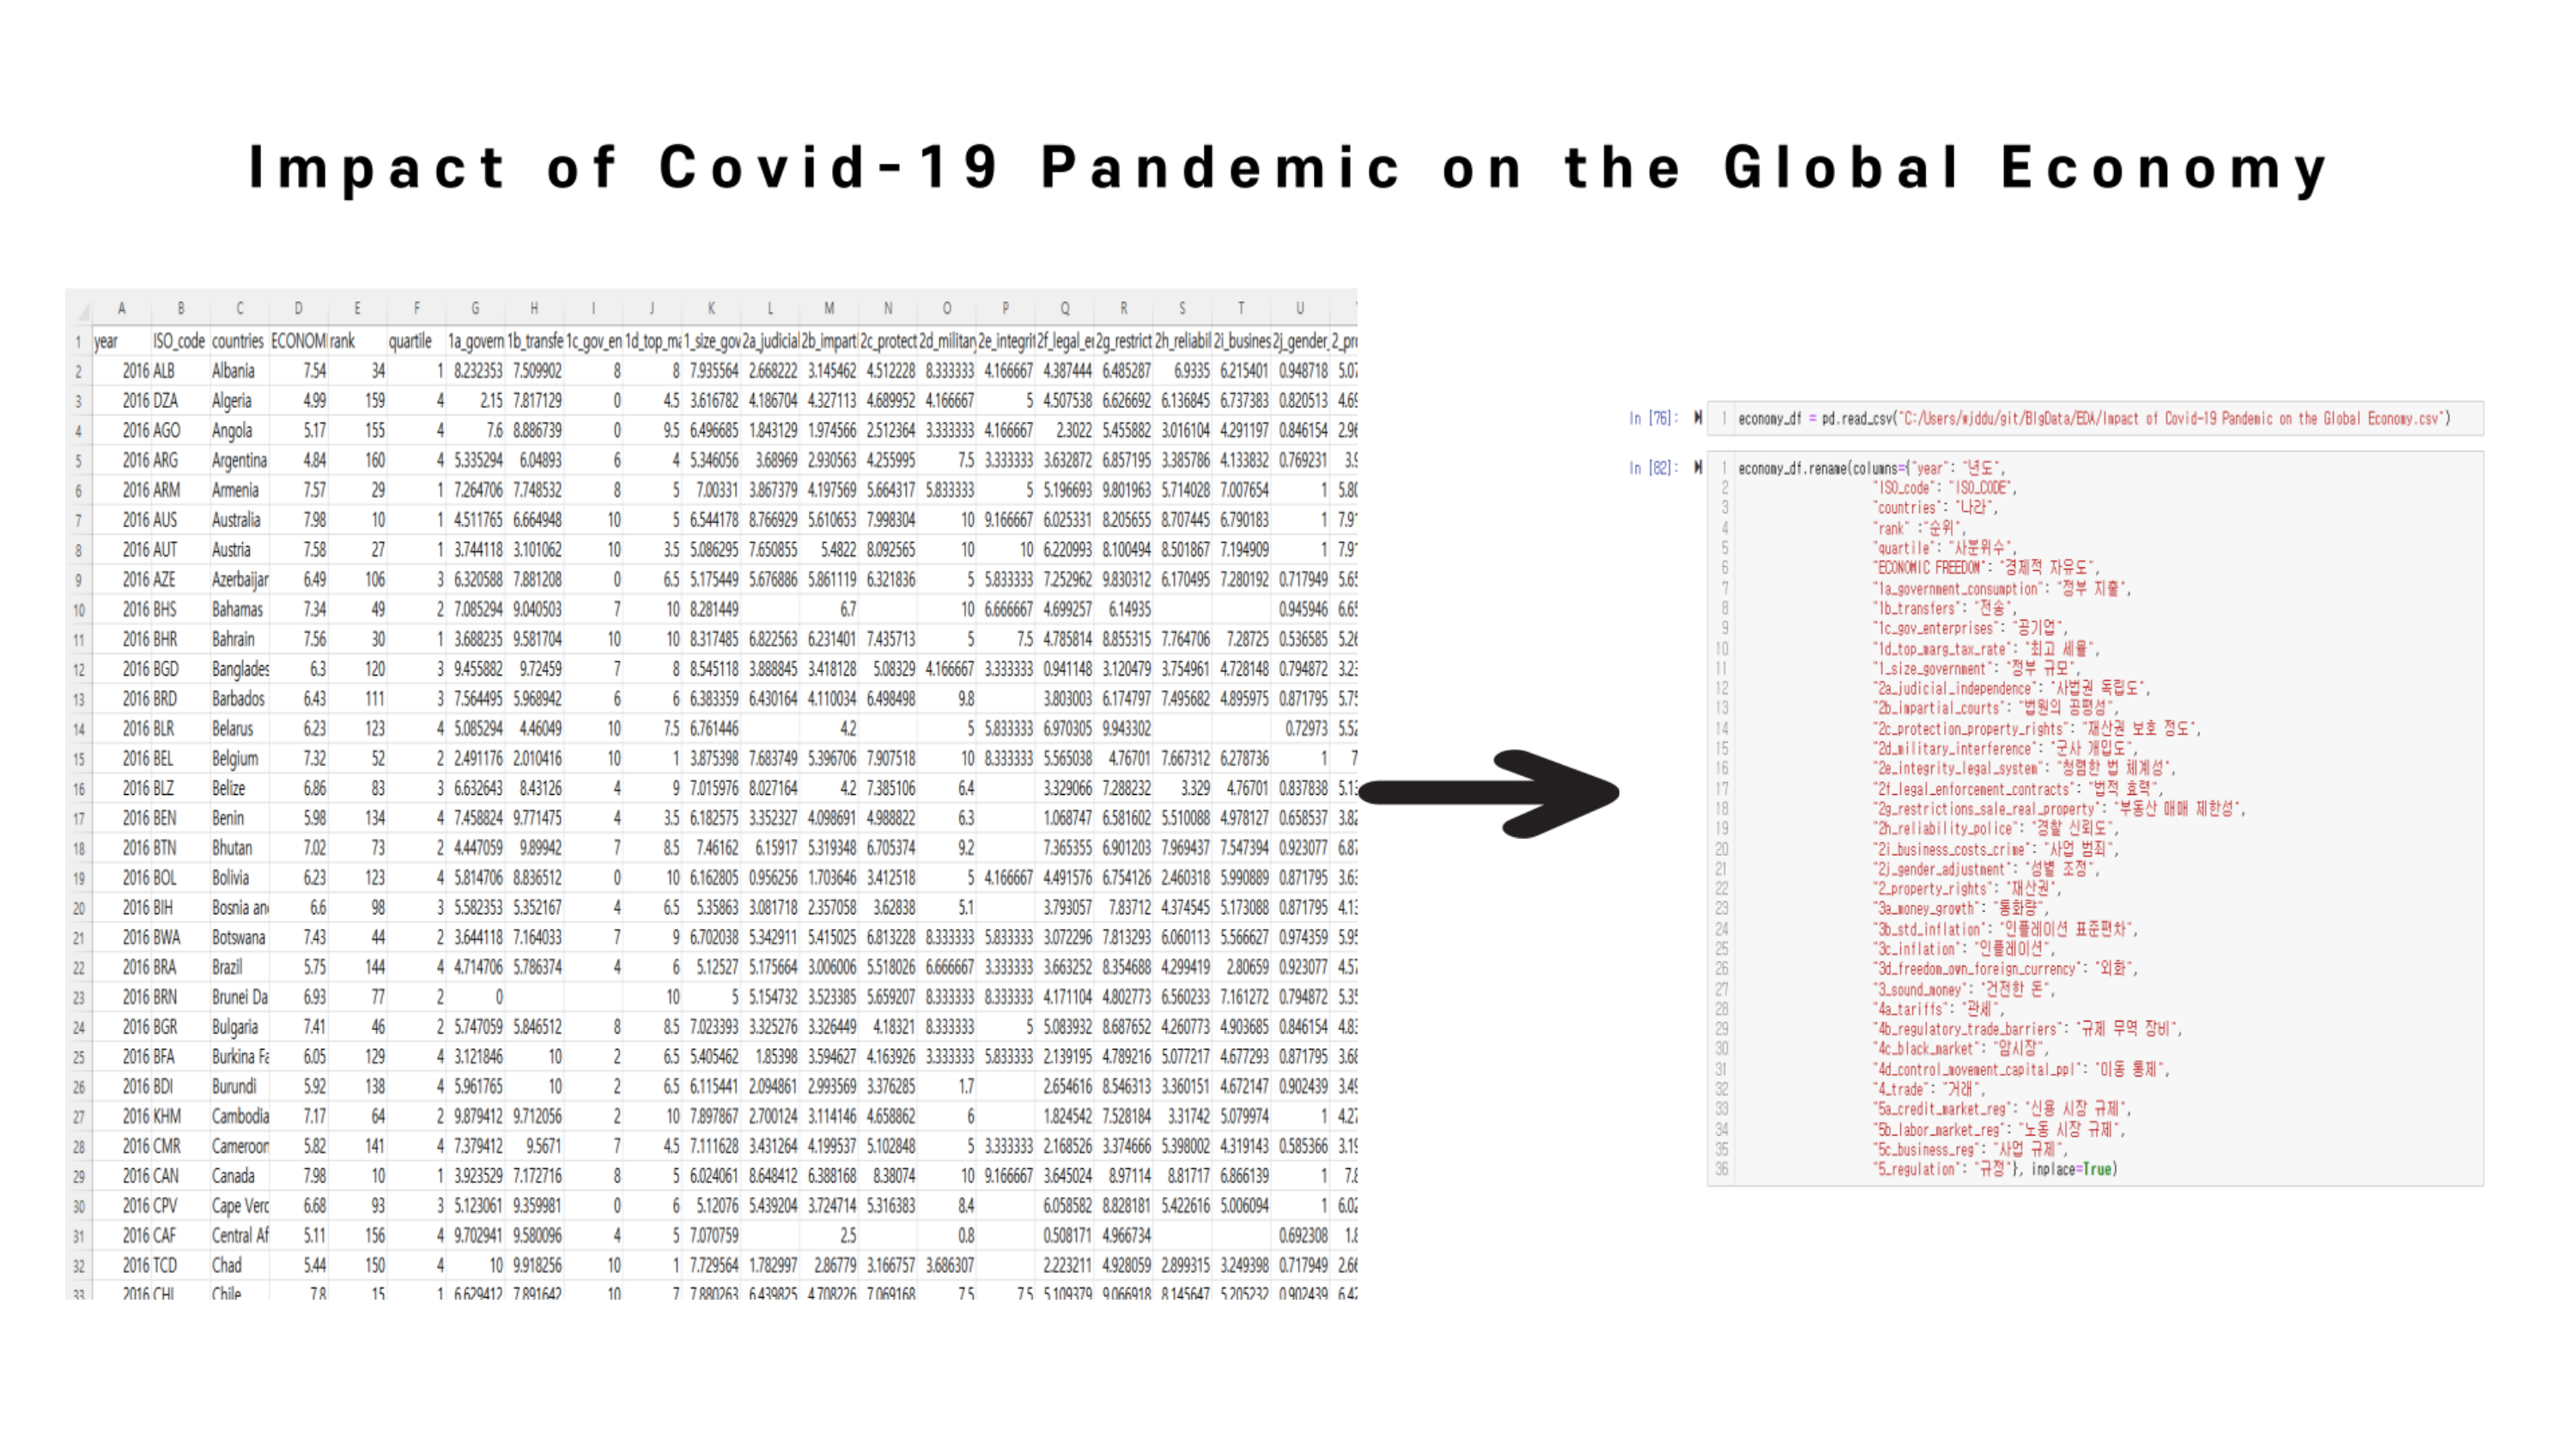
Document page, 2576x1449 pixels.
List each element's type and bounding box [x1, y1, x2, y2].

text_box [1619, 396, 2490, 1193]
text_box [1357, 749, 1615, 840]
picture [0, 119, 2350, 226]
text_box [65, 288, 1358, 1300]
